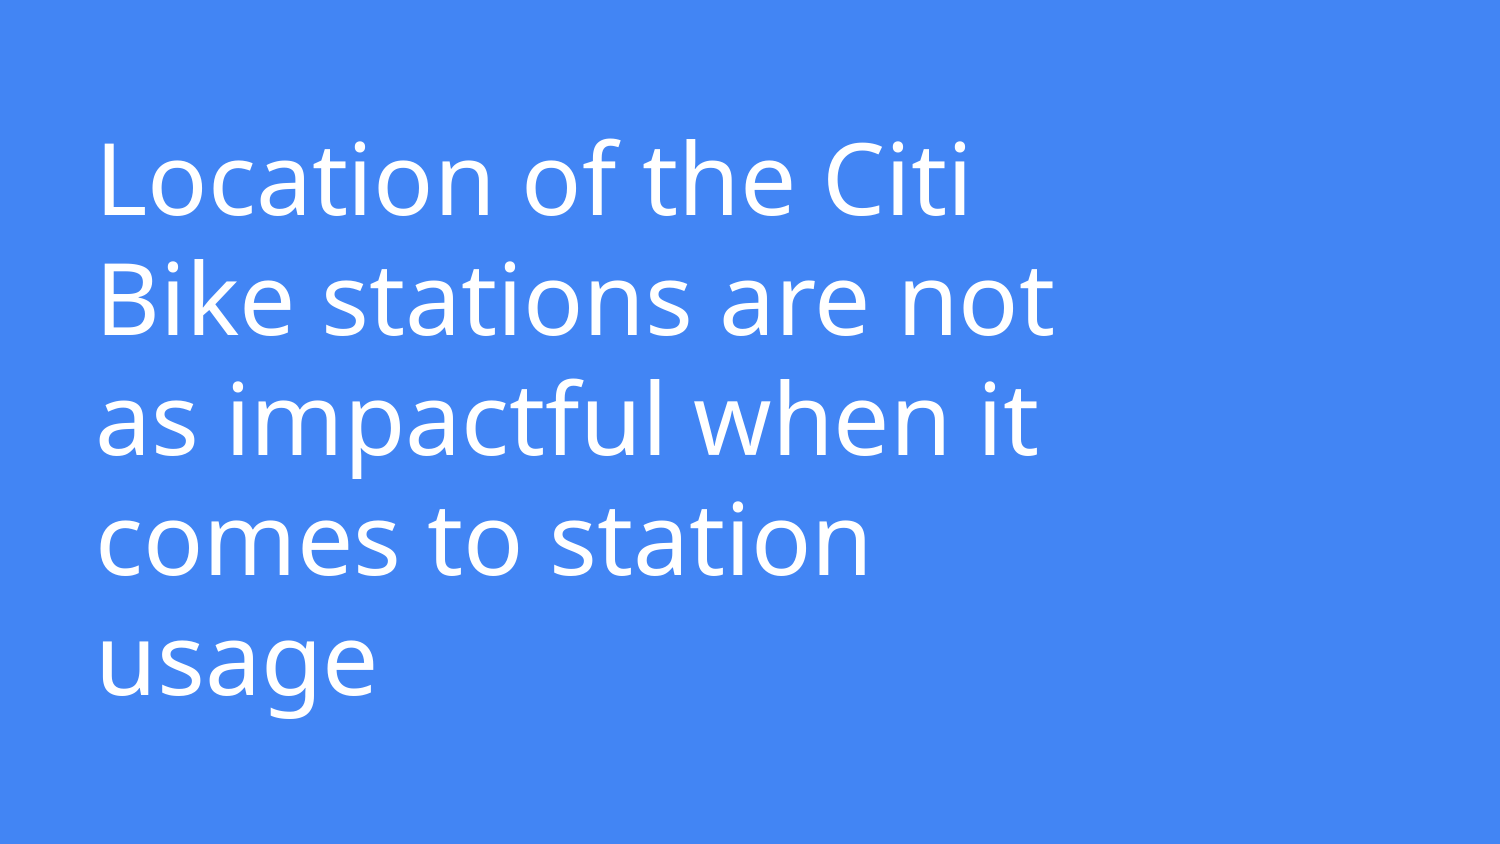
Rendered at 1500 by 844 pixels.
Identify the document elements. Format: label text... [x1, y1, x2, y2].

title Location of the Citi Bike stations are not as impactful when it comes to station usage [80, 80, 1102, 752]
